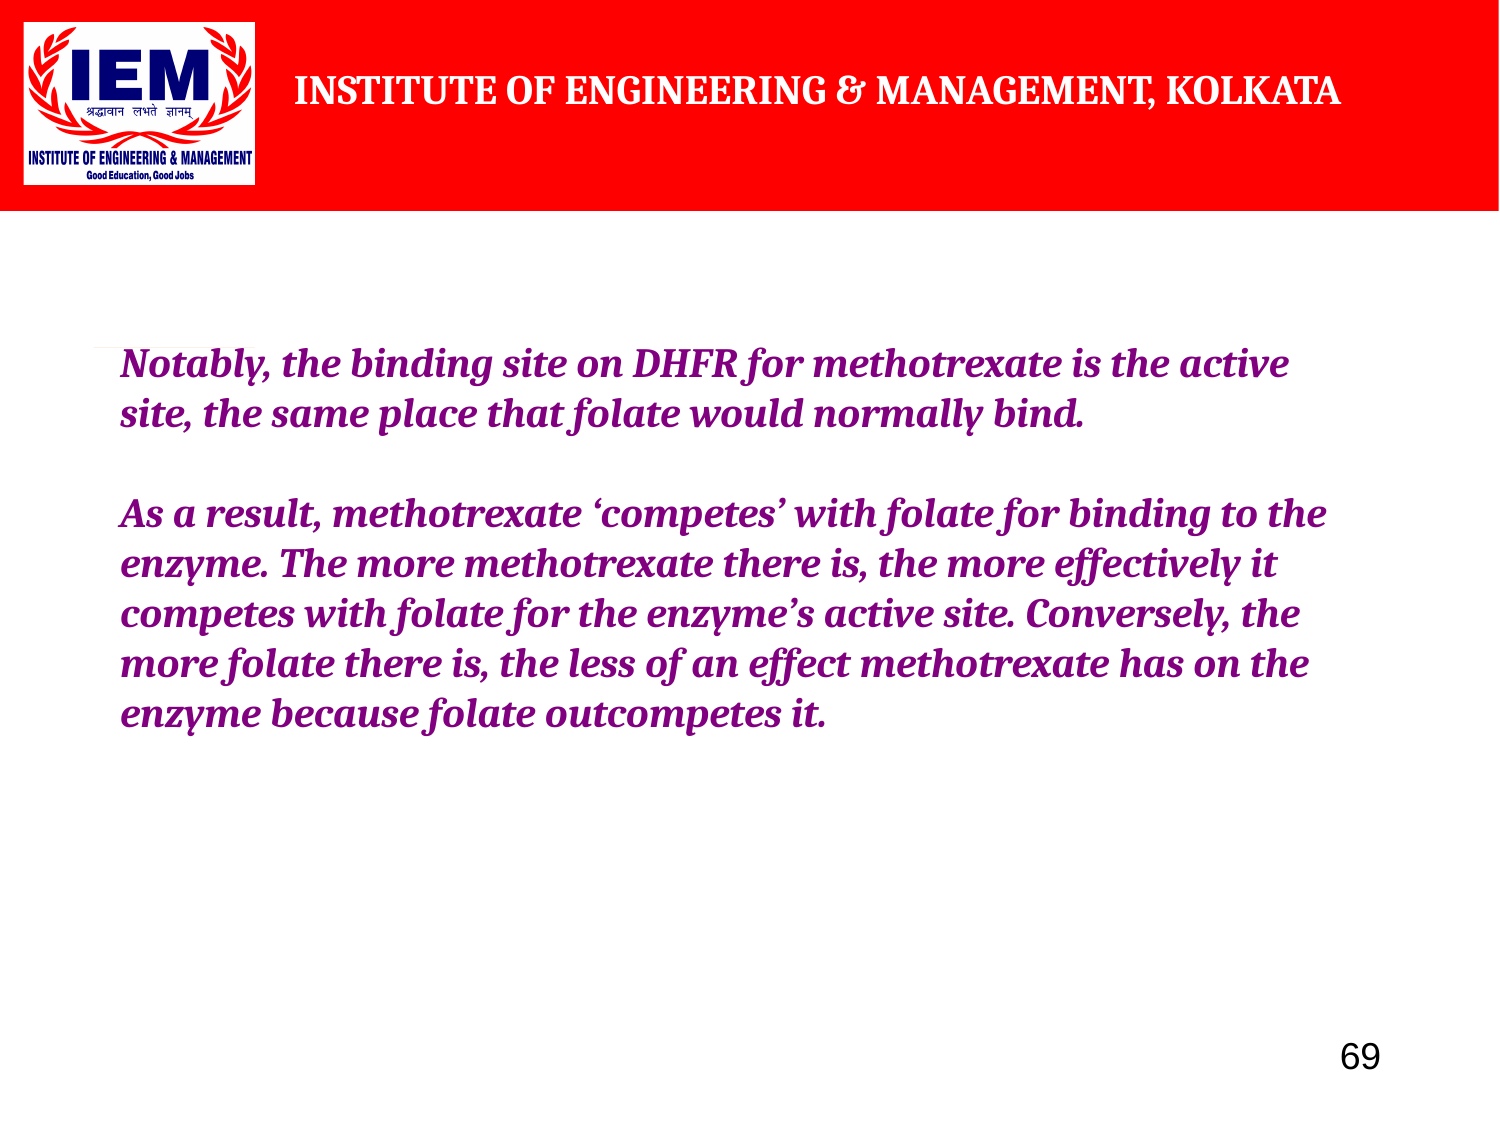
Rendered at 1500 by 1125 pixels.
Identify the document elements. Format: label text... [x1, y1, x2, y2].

picture [23, 22, 255, 185]
text_box Notably, the binding site on DHFR for methotrexate is the active site, the same place that folate would normally bind. As a result, methotrexate ‘competes’ with folate for binding to the enzyme. The more methotrexate there is, the more effectively it competes with folate for the enzyme’s active site. Conversely, the more folate there is, the less of an effect methotrexate has on the enzyme because folate outcompetes it. [105, 328, 1383, 793]
